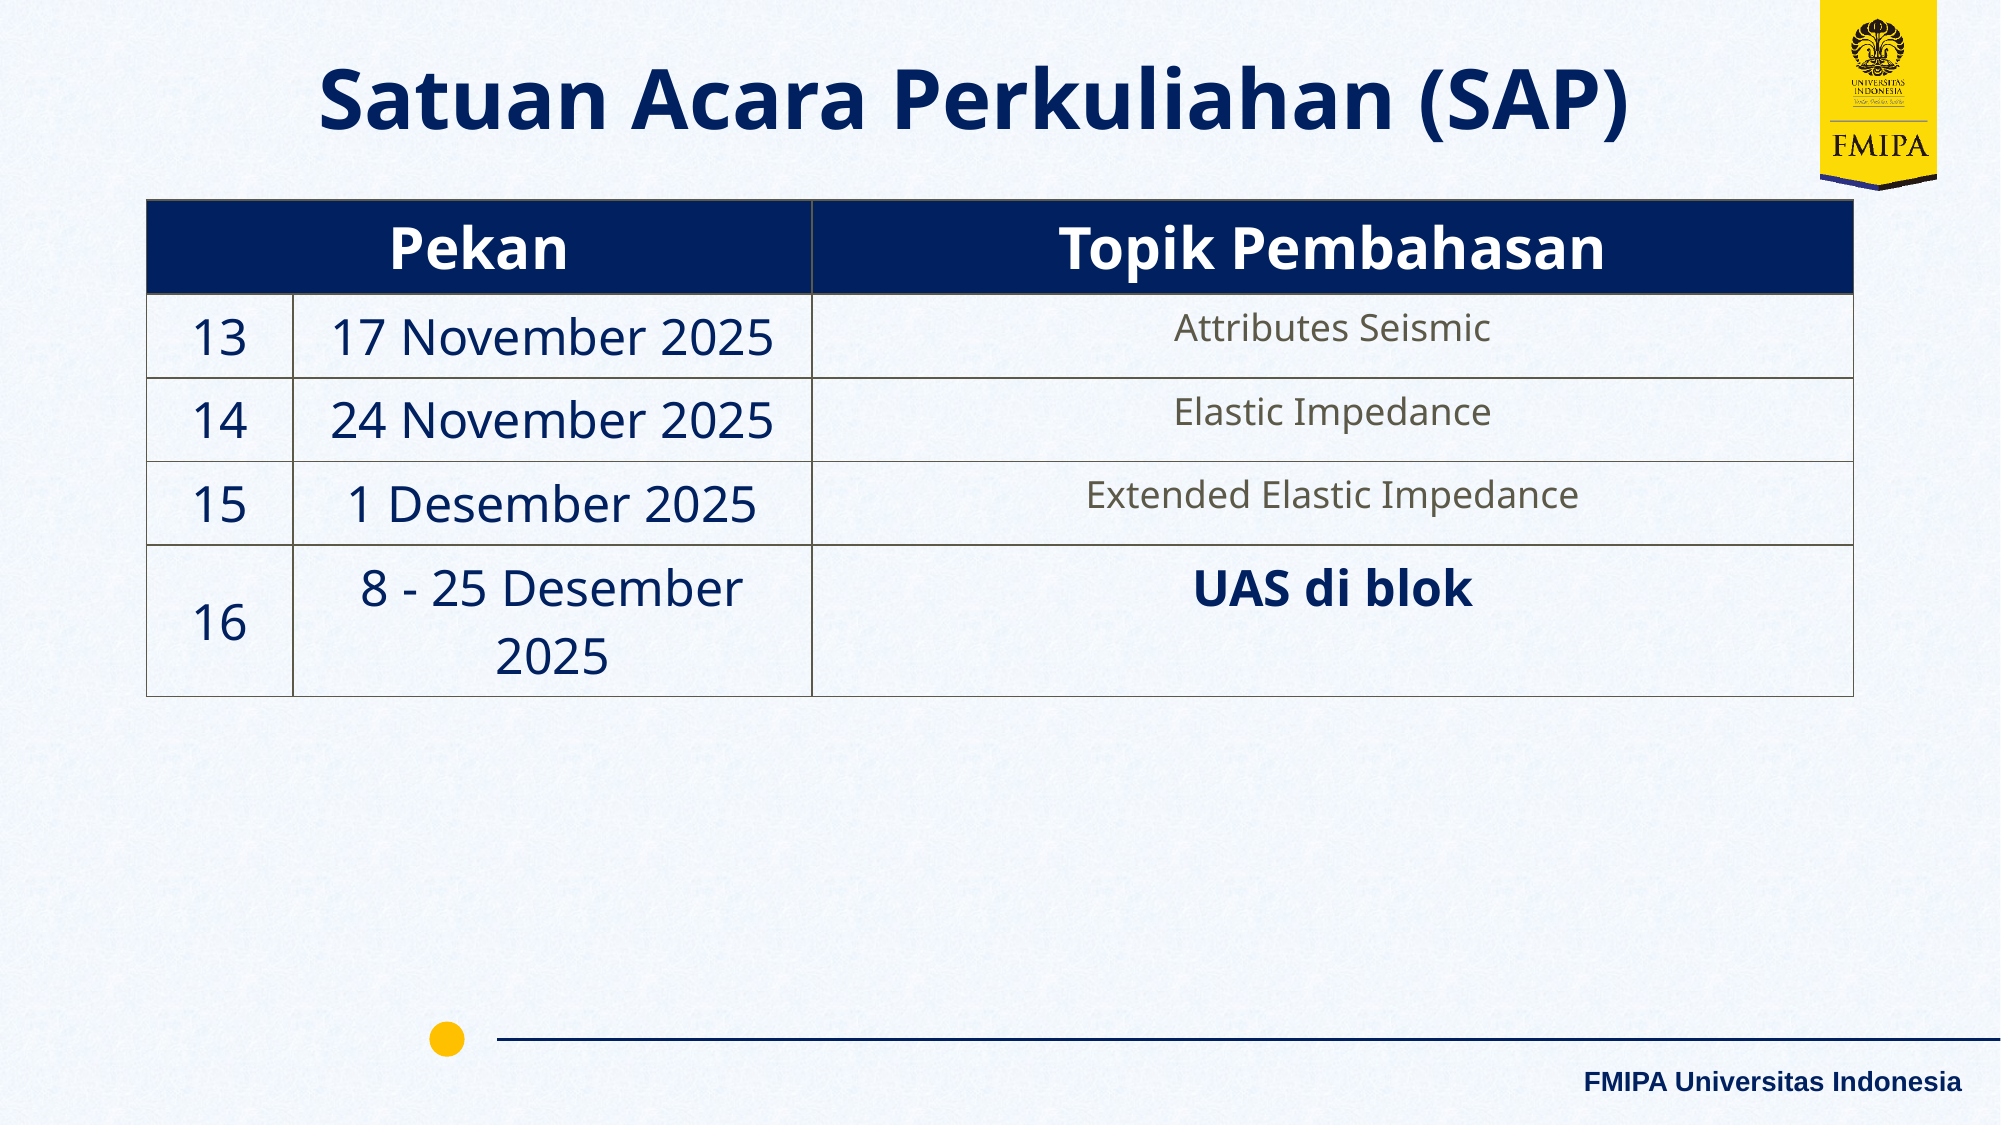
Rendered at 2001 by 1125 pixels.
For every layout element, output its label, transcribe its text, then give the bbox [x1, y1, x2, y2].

table_cell 14 [147, 379, 292, 461]
table_cell Attributes Seismic [813, 295, 1853, 377]
table_cell Extended Elastic Impedance [813, 462, 1853, 544]
table_cell 13 [147, 295, 292, 377]
table_cell 24 November 2025 [294, 379, 811, 461]
table_cell 17 November 2025 [294, 295, 811, 377]
picture [1820, 0, 1937, 191]
table_cell Elastic Impedance [813, 379, 1853, 461]
table_header Topik Pembahasan [813, 201, 1853, 293]
table_cell 1 Desember 2025 [294, 462, 811, 544]
table_cell 16 [147, 546, 292, 696]
text_box Satuan Acara Perkuliahan (SAP) [247, 38, 1703, 154]
table_header Pekan [147, 201, 811, 293]
table_cell UAS di blok [813, 546, 1853, 696]
table_cell 8 - 25 Desember 2025 [294, 546, 811, 696]
table_cell 15 [147, 462, 292, 544]
